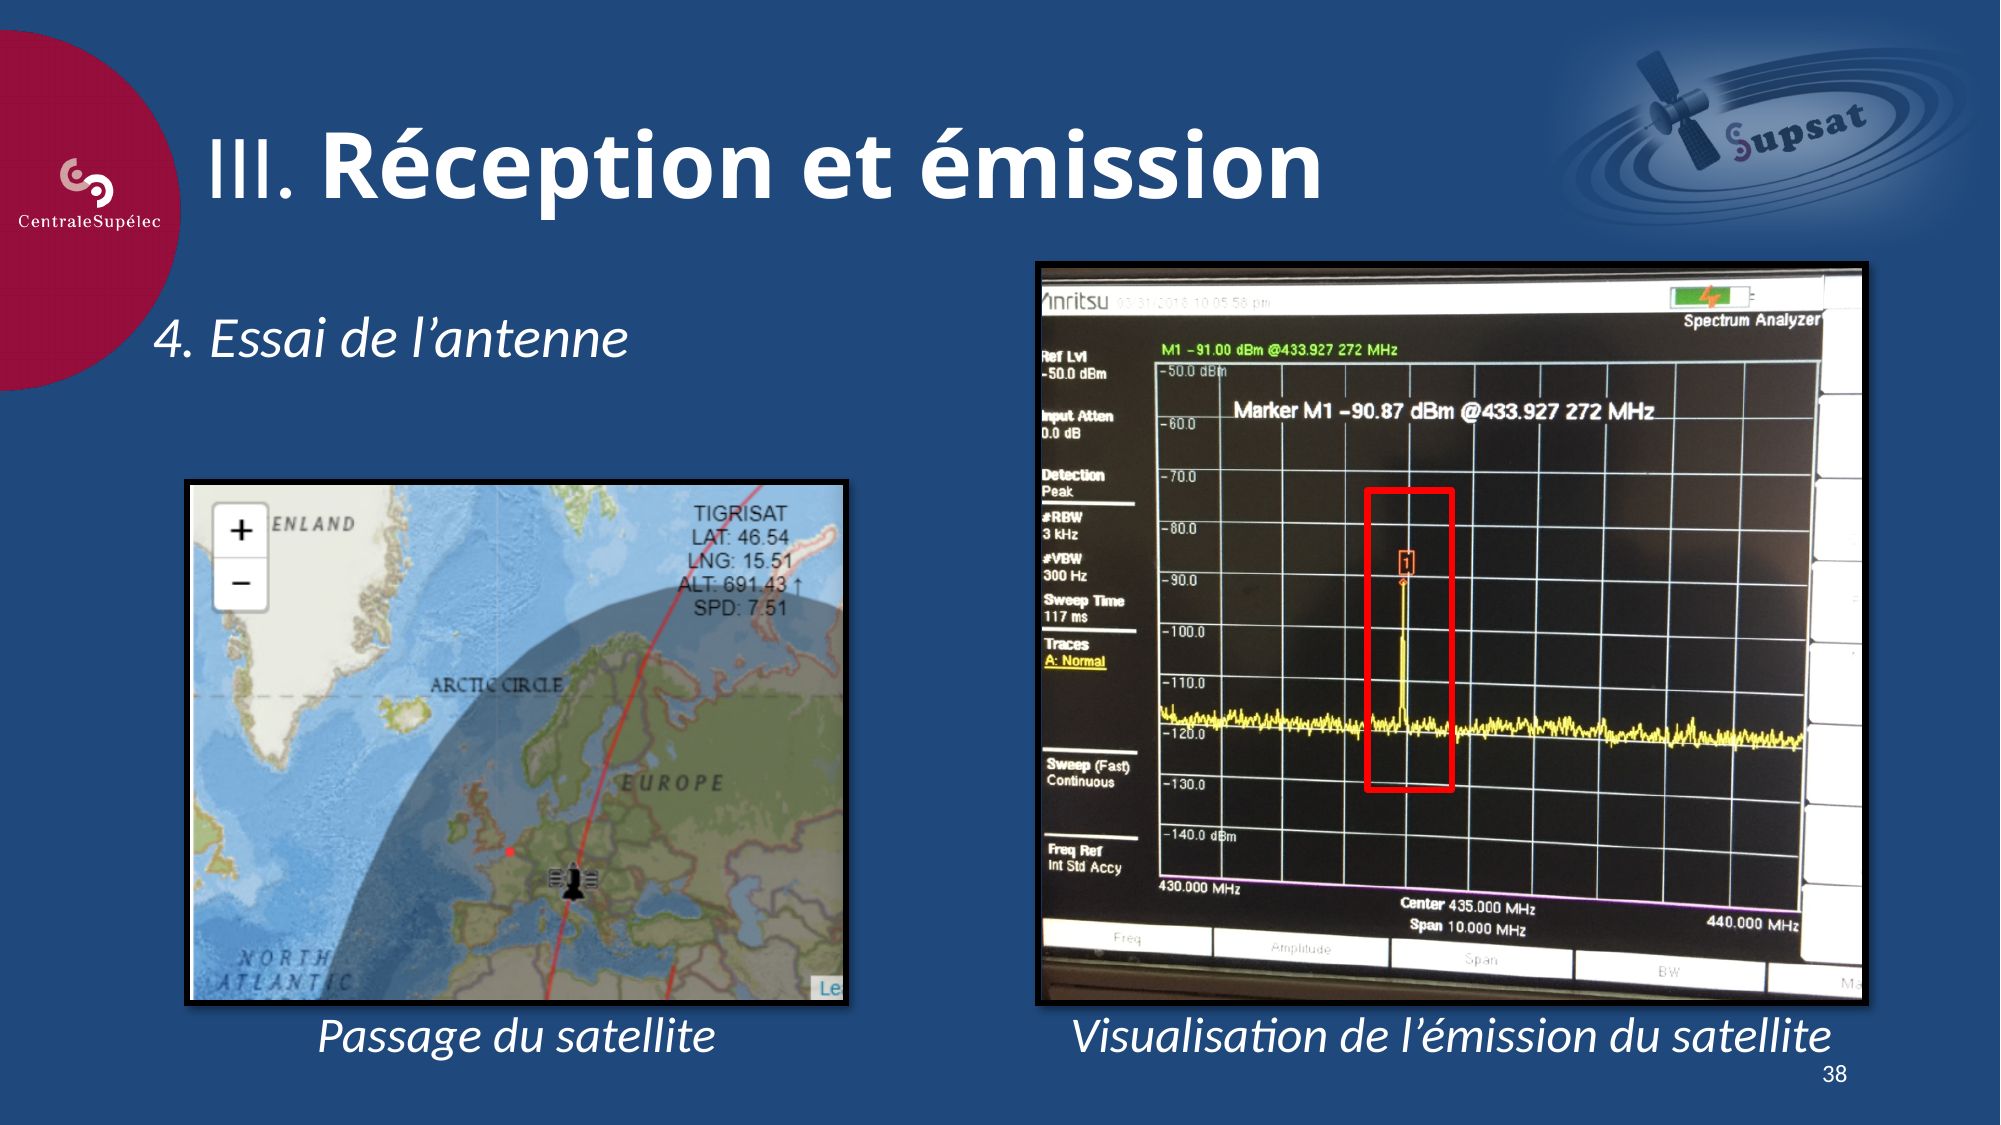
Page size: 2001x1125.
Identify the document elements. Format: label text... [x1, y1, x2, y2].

text_box Visualisation de l’émission du satellite [1055, 995, 1848, 1071]
text_box III. Réception et émission [195, 59, 1520, 278]
picture [189, 484, 844, 1001]
text_box 4. Essai de l’antenne [137, 299, 1034, 448]
picture [0, 0, 191, 410]
text_box Passage du satellite [301, 1009, 732, 1071]
picture [1042, 0, 2000, 1045]
text_box 38 [1412, 1042, 1863, 1103]
